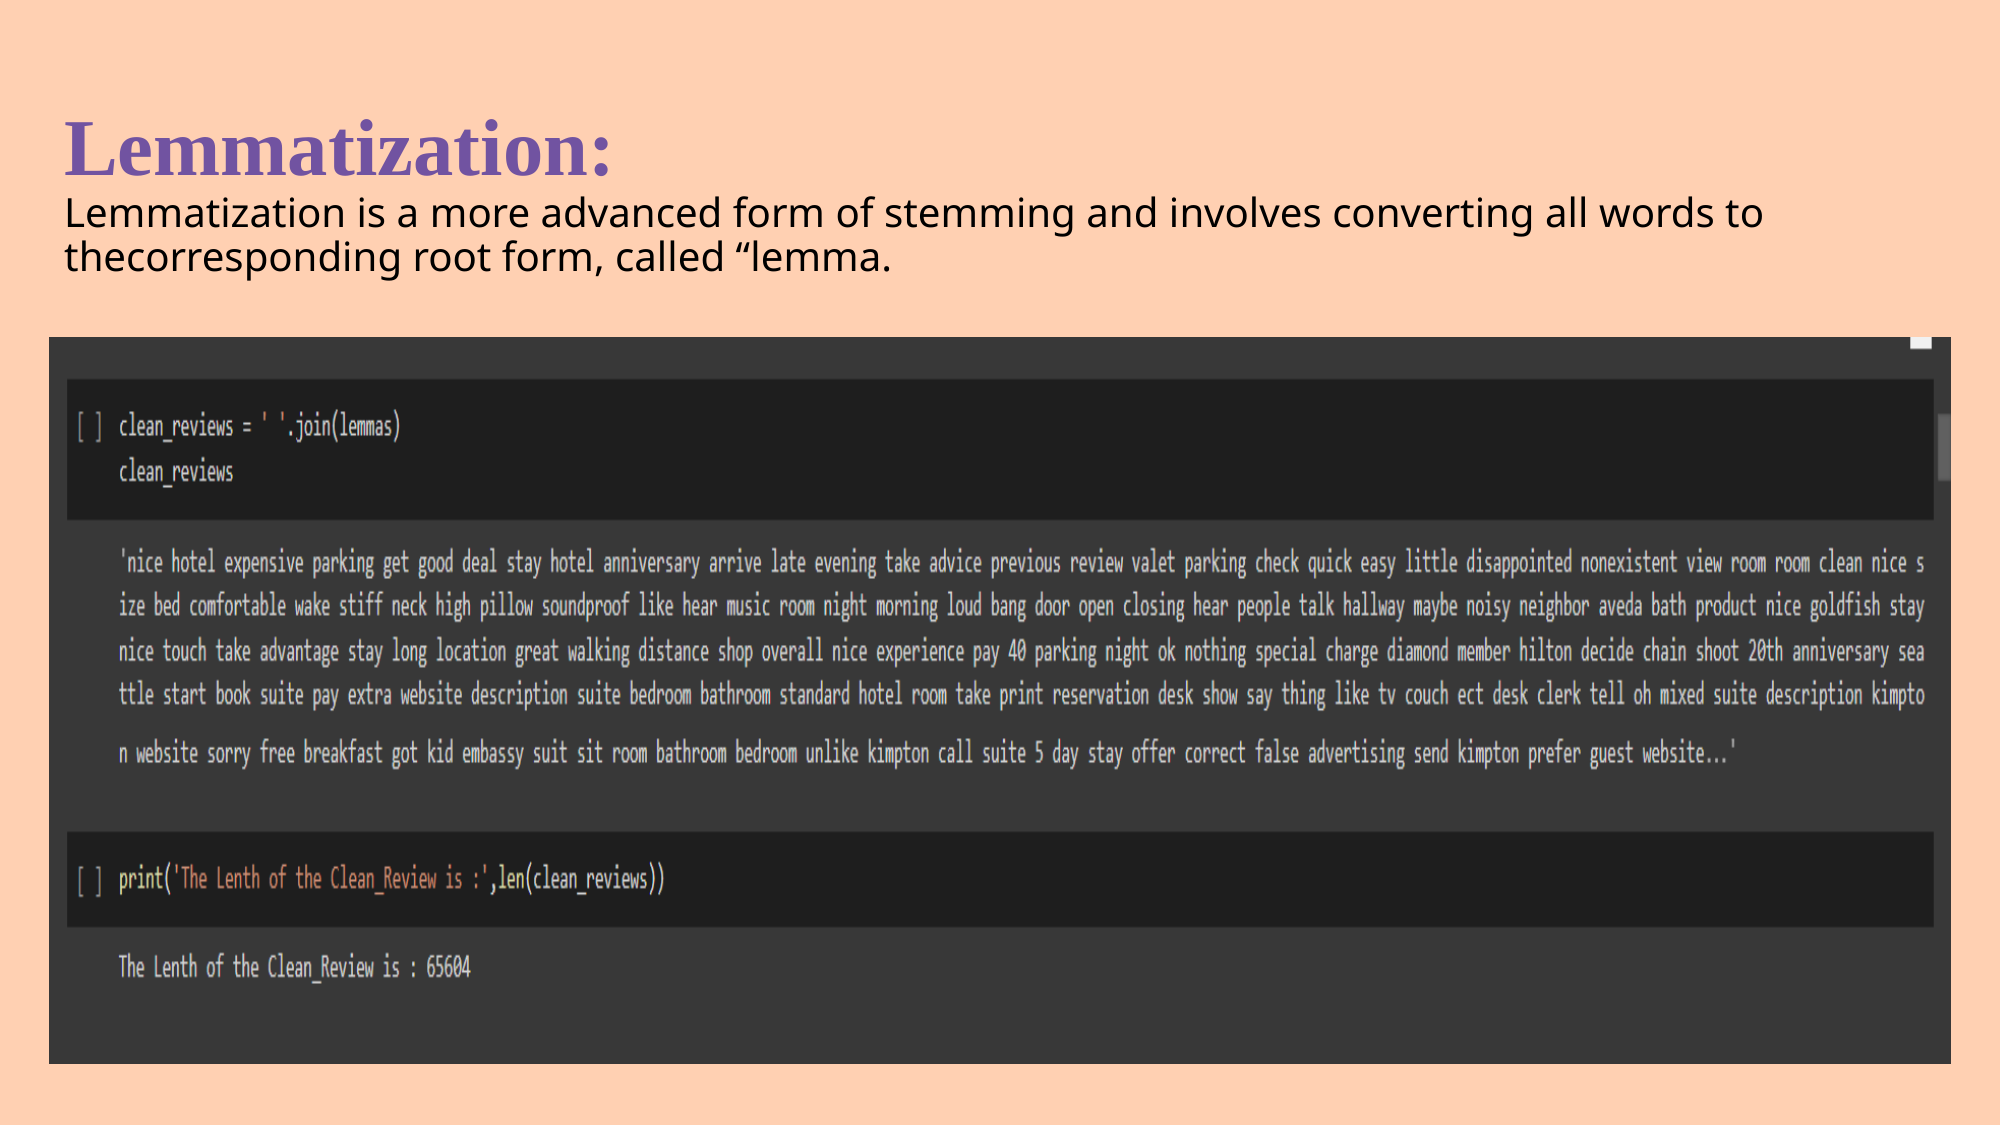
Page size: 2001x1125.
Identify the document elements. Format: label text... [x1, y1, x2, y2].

title Lemmatization: Lemmatization is a more advanced form of stemming and involves converting all words to thecorresponding root form, called “lemma. [49, 35, 1984, 386]
picture [49, 337, 1951, 1064]
